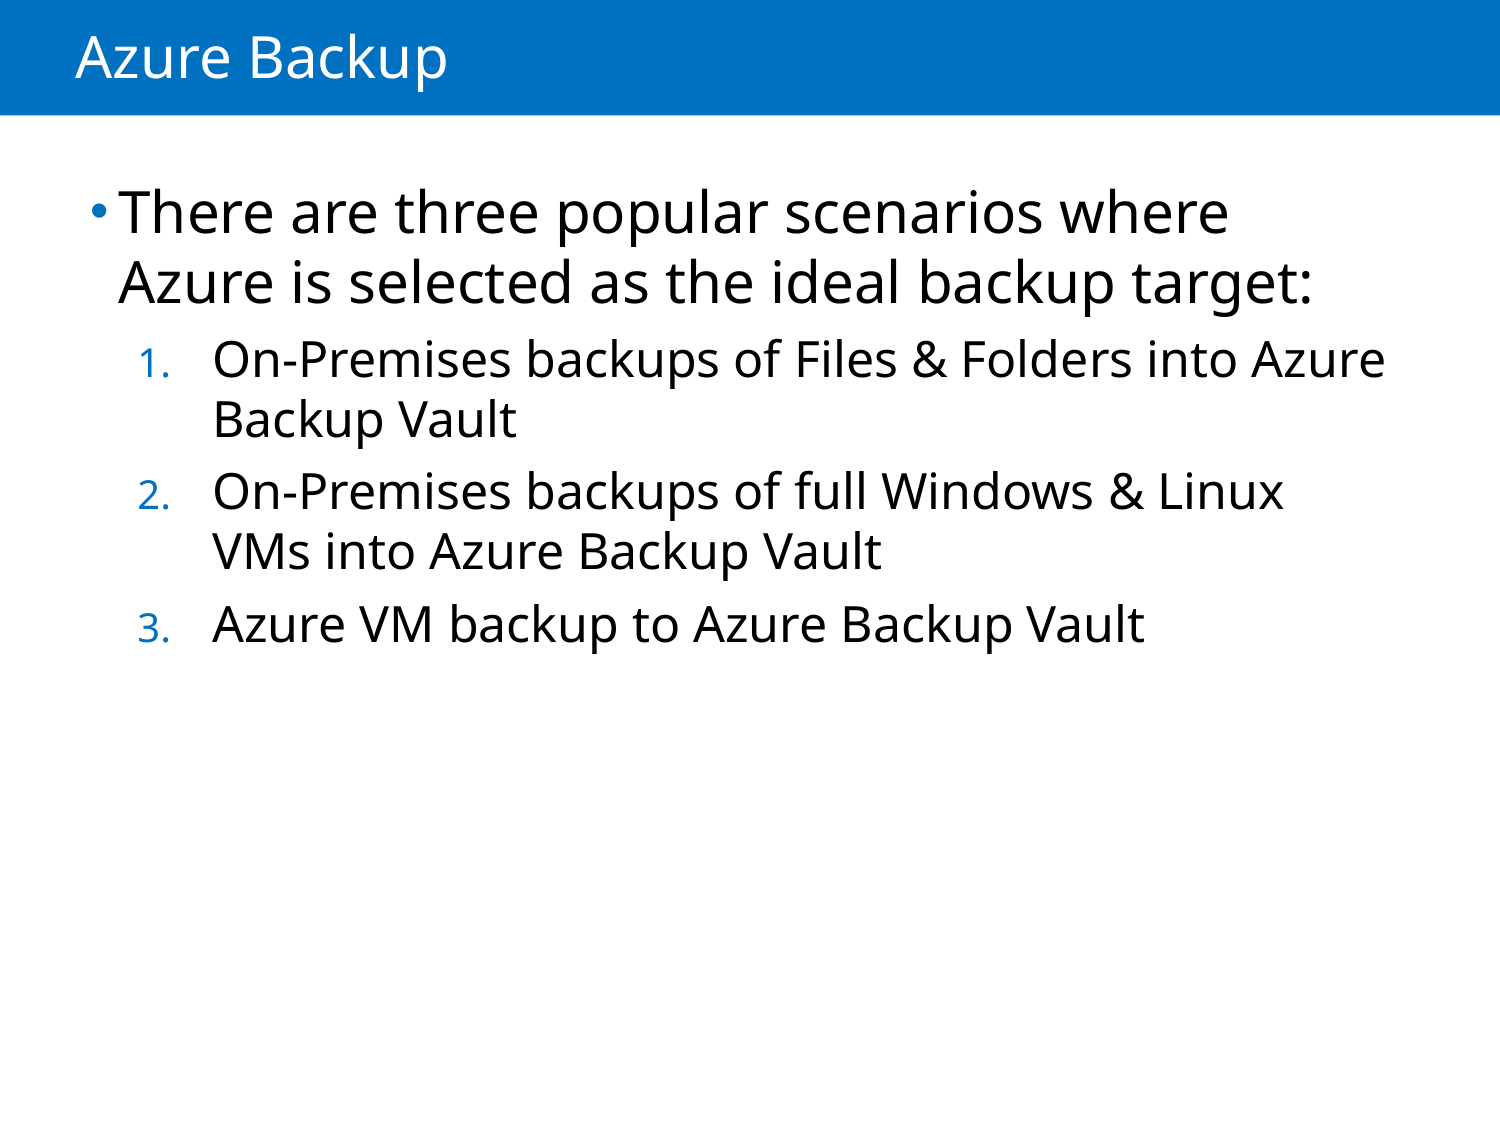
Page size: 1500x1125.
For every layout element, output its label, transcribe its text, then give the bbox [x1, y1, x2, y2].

text_box There are three popular scenarios where Azure is selected as the ideal backup target: On-Premises backups of Files & Folders into Azure Backup Vault On-Premises backups of full Windows & Linux VMs into Azure Backup Vault Azure VM backup to Azure Backup Vault [75, 167, 1408, 1012]
title Azure Backup [75, 0, 1351, 122]
